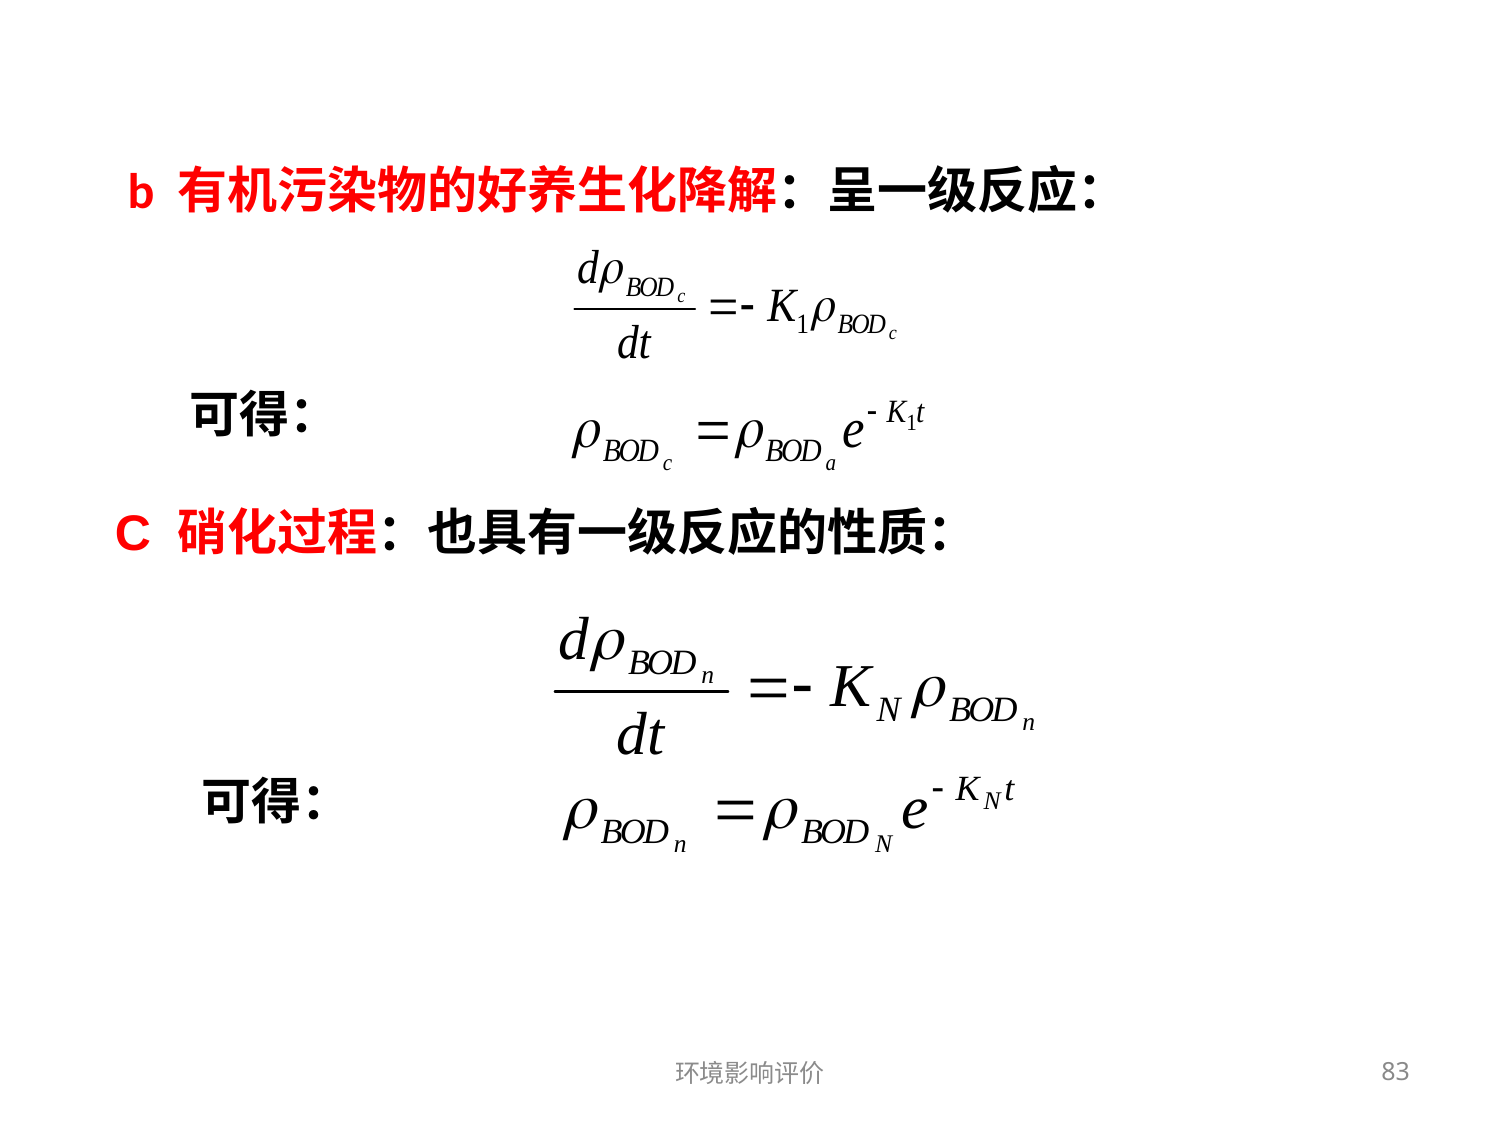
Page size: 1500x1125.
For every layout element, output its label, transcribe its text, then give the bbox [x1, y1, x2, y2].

list b 有机污染物的好养生化降解：呈一级反应： [112, 87, 1388, 250]
text_box 可得： [187, 762, 367, 838]
slide_number 83 [1074, 1042, 1425, 1103]
footer 环境影响评价 [512, 1042, 988, 1103]
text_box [566, 237, 908, 370]
text_box C 硝化过程：也具有一级反应的性质： [99, 499, 1038, 588]
text_box 可得： [174, 374, 354, 450]
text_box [562, 387, 934, 481]
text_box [549, 762, 1027, 865]
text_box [544, 599, 1052, 768]
